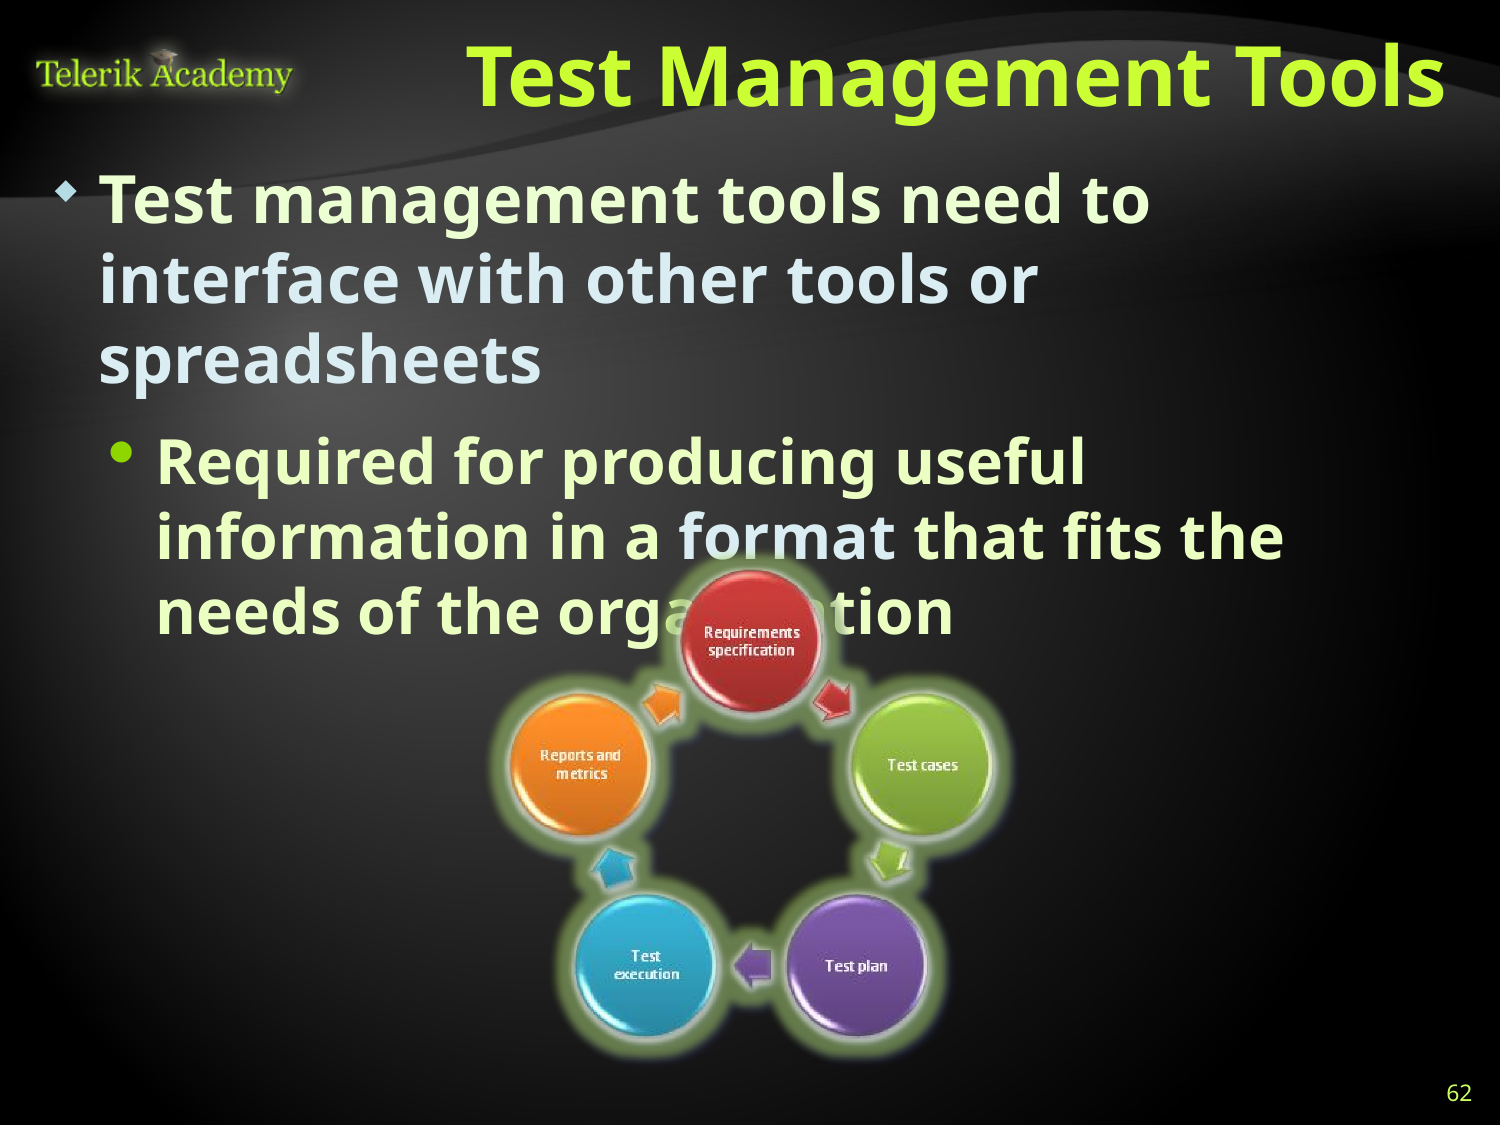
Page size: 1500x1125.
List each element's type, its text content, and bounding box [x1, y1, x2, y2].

title Test Management Tools [300, 12, 1463, 149]
picture [0, 0, 1500, 1125]
slide_number 62 [1412, 1074, 1488, 1113]
list Test management tools need to interface with other tools or spreadsheets Required for producing useful information in a format that fits the needs of the organization [37, 149, 1463, 1100]
